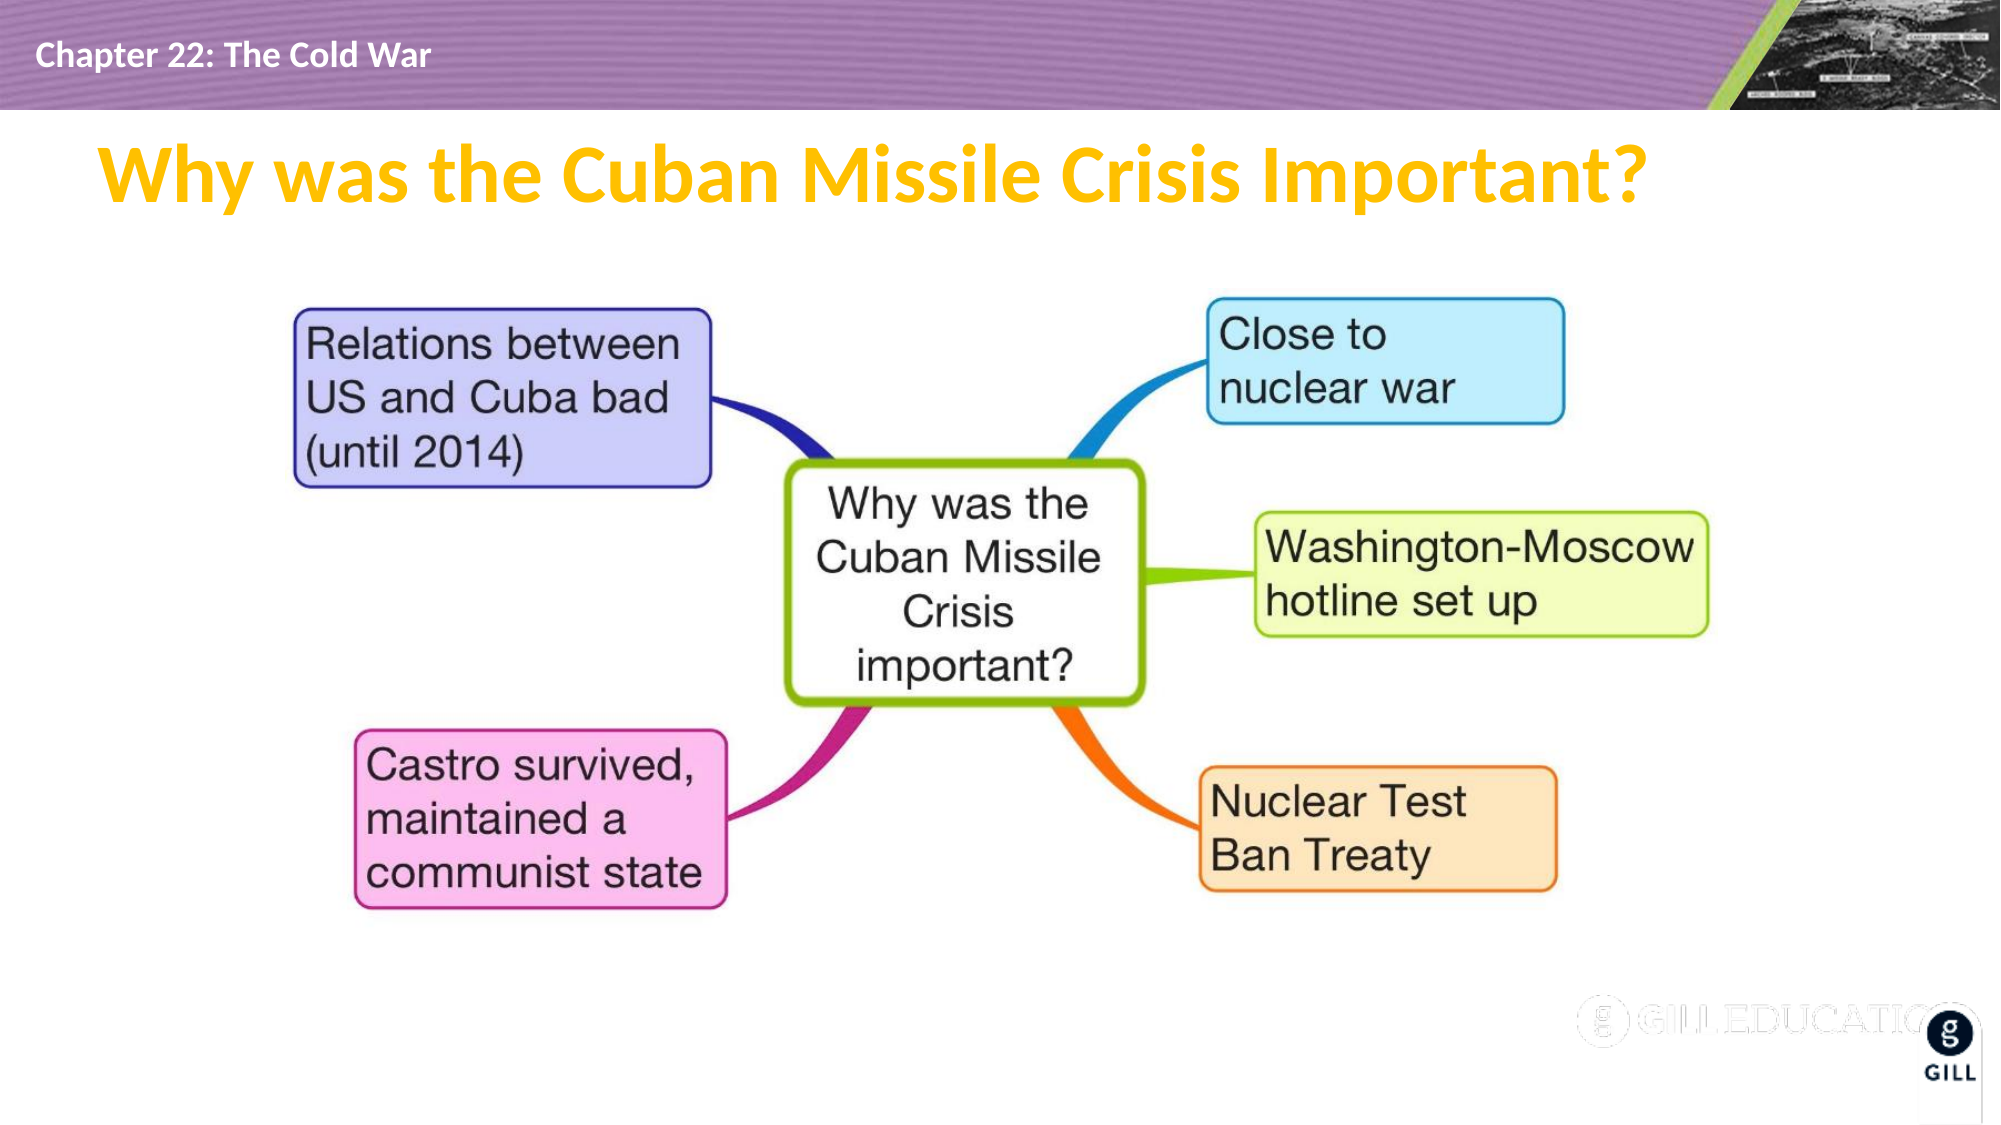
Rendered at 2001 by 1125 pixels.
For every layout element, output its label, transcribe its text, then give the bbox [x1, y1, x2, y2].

picture [285, 287, 2001, 1125]
picture [0, 0, 2000, 110]
text_box Why was the Cuban Missile Crisis Important? [82, 103, 1921, 247]
